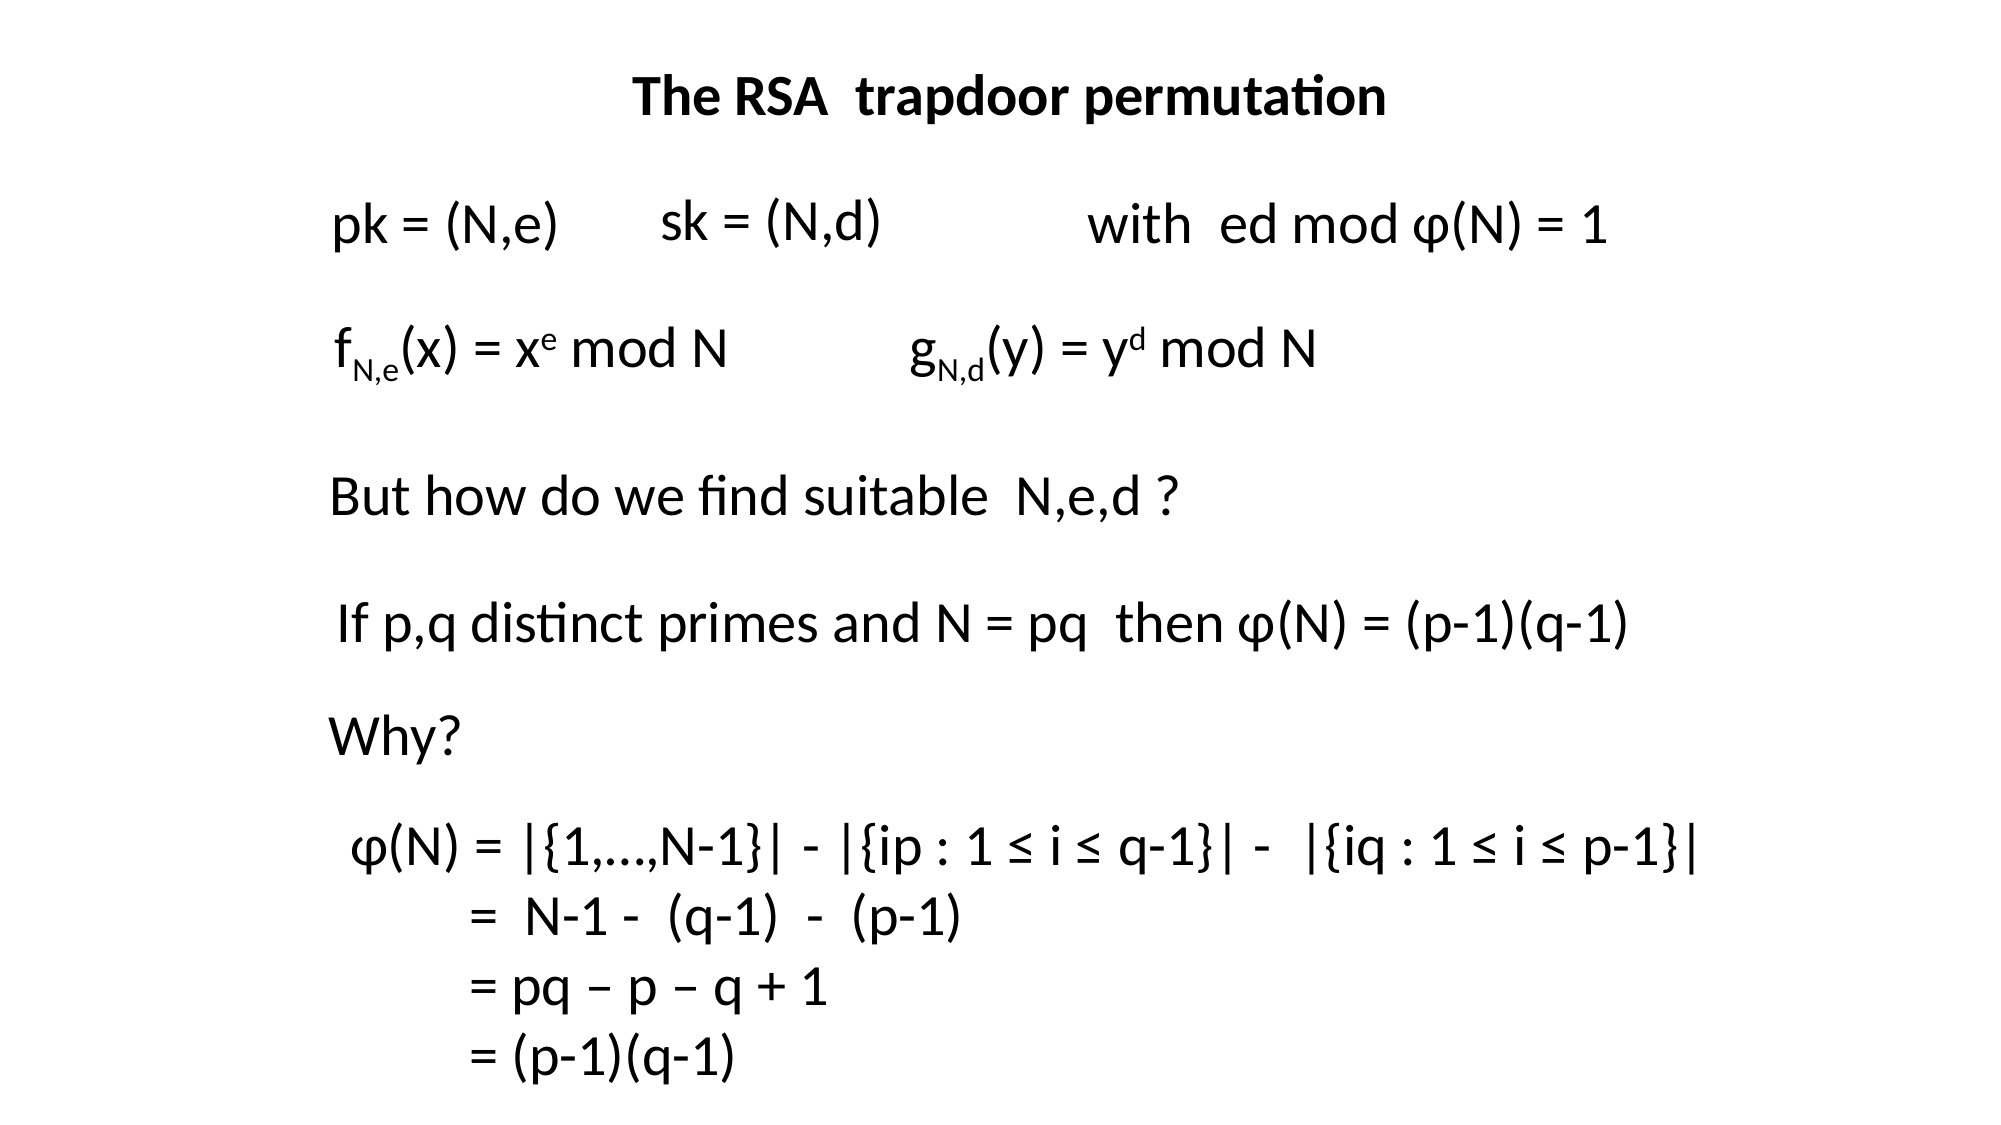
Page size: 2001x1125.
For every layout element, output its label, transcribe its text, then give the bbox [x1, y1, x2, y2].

text_box with ed mod φ(N) = 1 [1073, 177, 1638, 263]
text_box gN,d(y) = yd mod N [894, 301, 1334, 397]
text_box But how do we find suitable N,e,d ? [314, 450, 1198, 535]
text_box The RSA trapdoor permutation [617, 50, 1403, 135]
text_box pk = (N,e) [316, 177, 576, 263]
text_box φ(N) = |{1,…,N-1}| - |{ip : 1 ≤ i ≤ q-1}| - |{iq : 1 ≤ i ≤ p-1}| = N-1 - (q-1) - (p-1) = pq – p – q + 1 = (p-1)(q-1) [335, 799, 1761, 1095]
text_box If p,q distinct primes and N = pq then φ(N) = (p-1)(q-1) [321, 576, 1660, 662]
text_box sk = (N,d) [645, 174, 898, 260]
text_box Why? [314, 689, 479, 774]
text_box fN,e(x) = xe mod N [319, 301, 745, 397]
